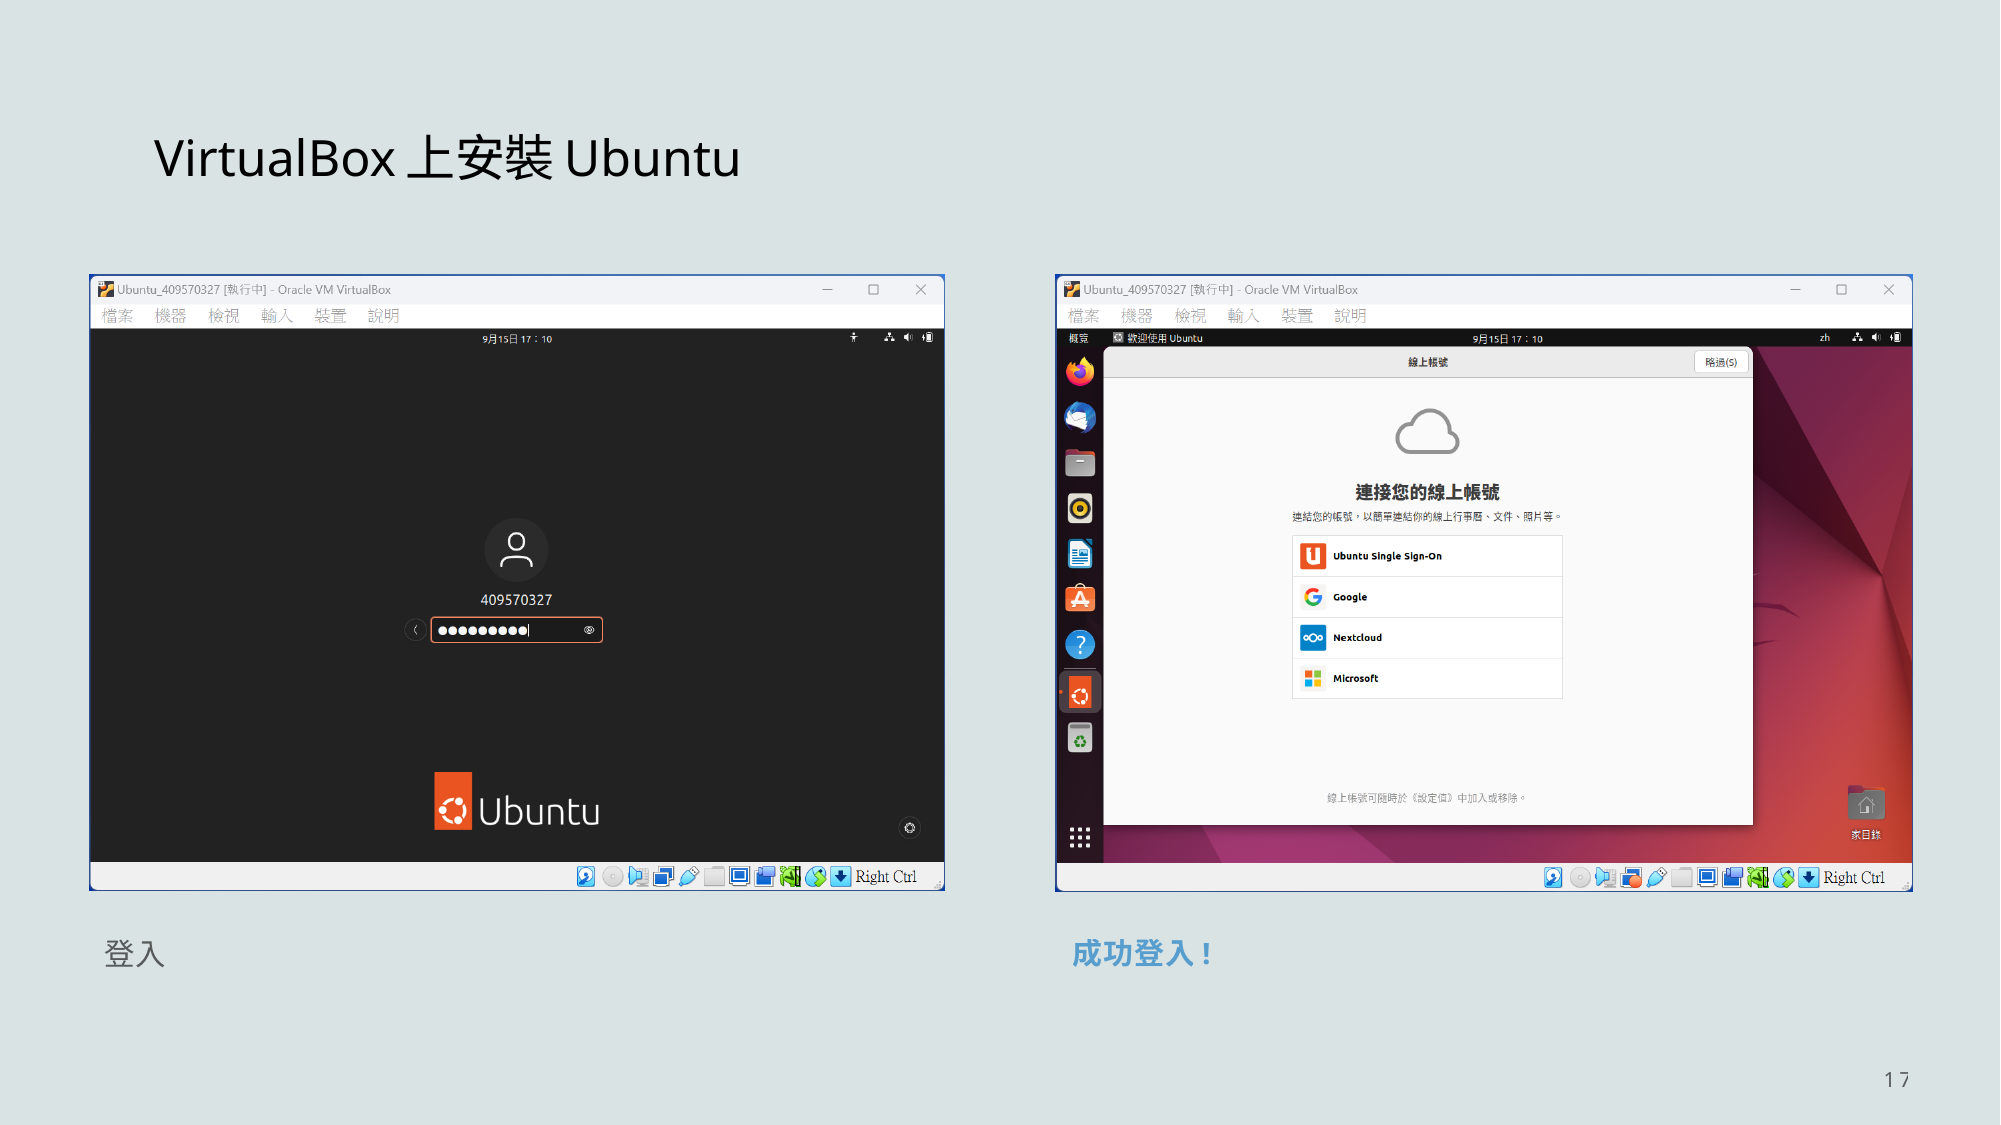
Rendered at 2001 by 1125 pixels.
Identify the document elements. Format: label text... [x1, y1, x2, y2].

title VirtualBox上安裝Ubuntu [86, 87, 810, 195]
list 成功登入! [1057, 909, 1939, 979]
picture [1055, 273, 1914, 893]
text_box 登入 [89, 909, 930, 979]
slide_number 17 [1637, 1042, 1927, 1119]
picture [88, 273, 945, 891]
